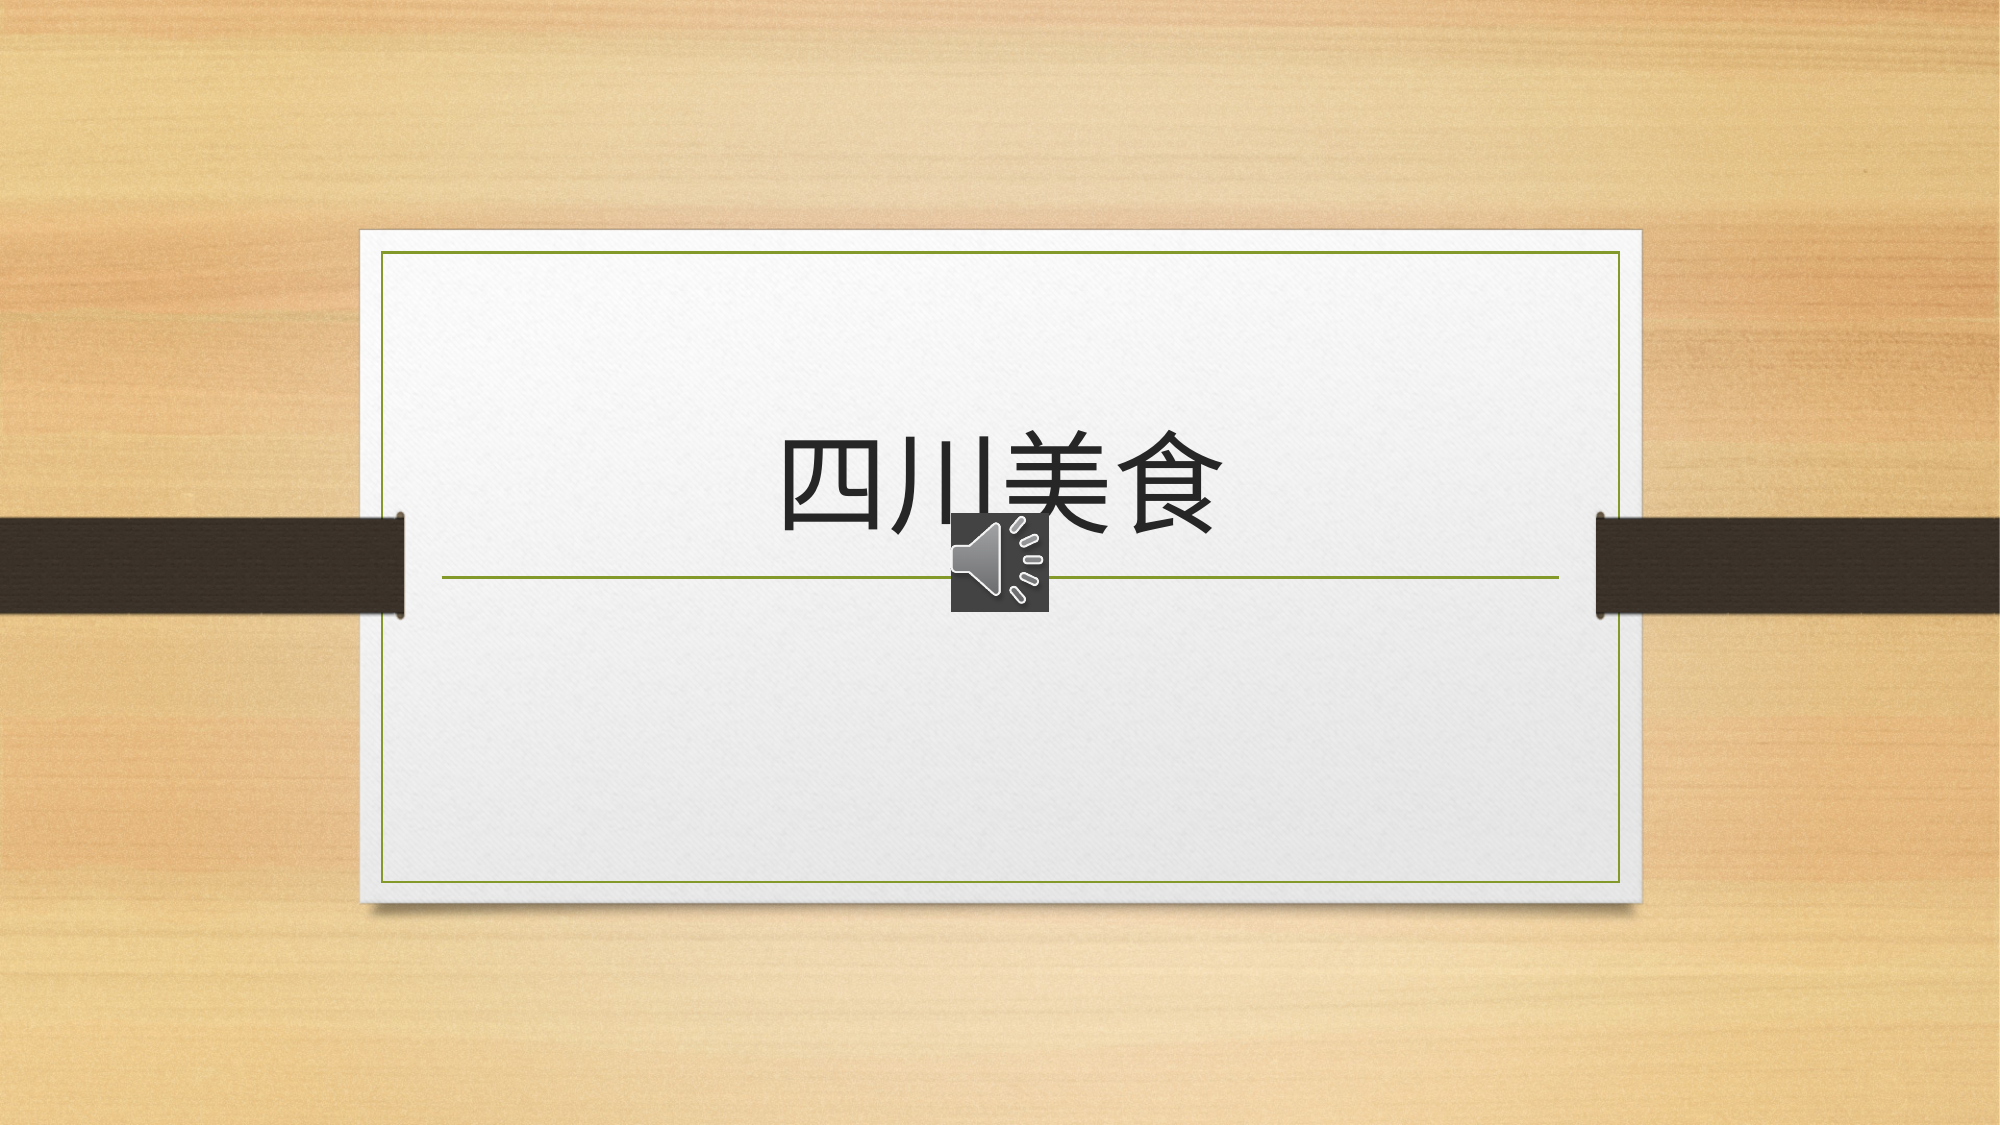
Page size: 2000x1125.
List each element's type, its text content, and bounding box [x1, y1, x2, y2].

title 四川美食 [441, 306, 1560, 556]
picture [0, 0, 2000, 1125]
